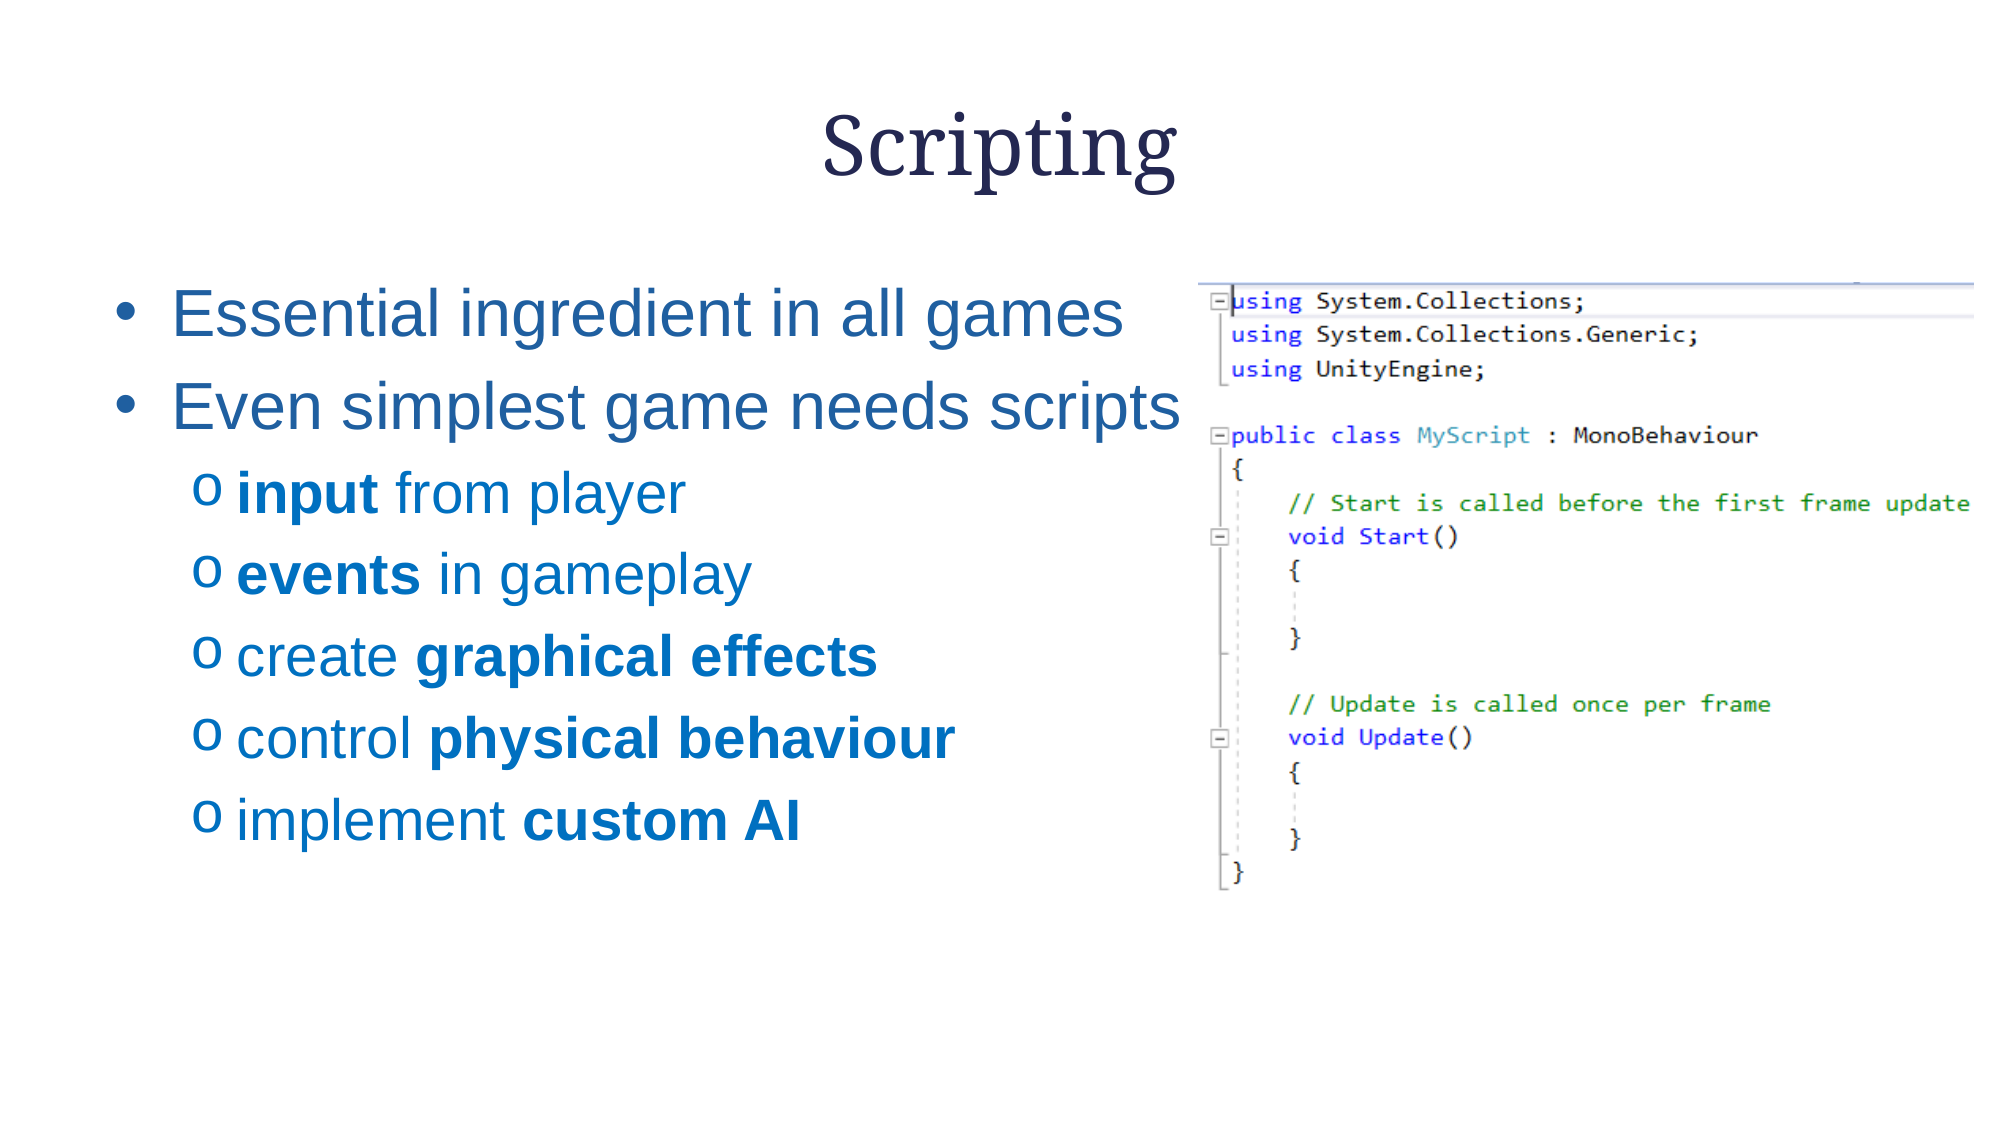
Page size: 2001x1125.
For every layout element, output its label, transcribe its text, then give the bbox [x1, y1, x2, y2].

title Scripting [99, 0, 1900, 200]
picture [1198, 282, 1974, 901]
list Essential ingredient in all games Even simplest game needs scripts input from player events in gameplay create graphical effects control physical behaviour implement custom AI [99, 262, 1900, 1005]
